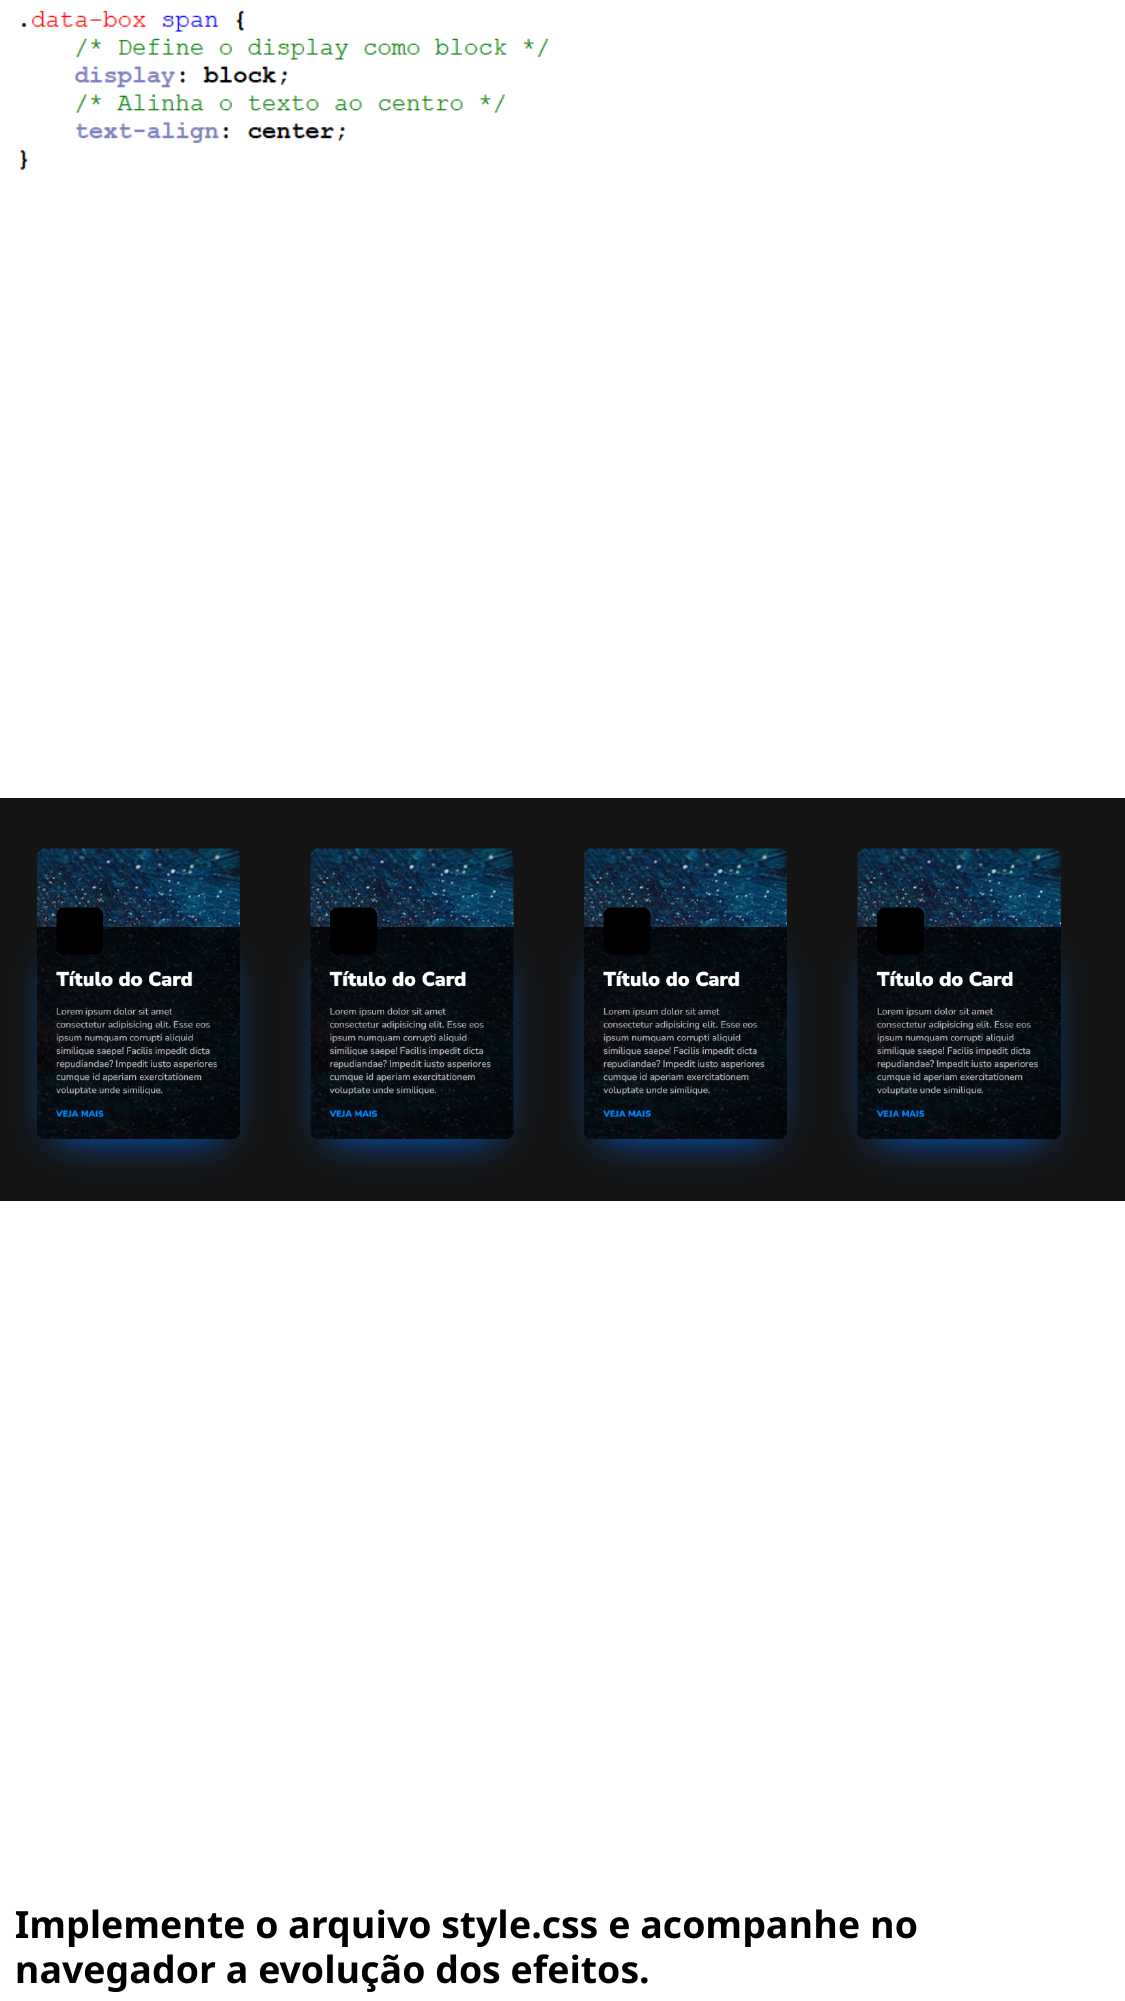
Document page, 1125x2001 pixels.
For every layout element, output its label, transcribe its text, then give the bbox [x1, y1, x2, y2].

text_box Implemente o arquivo style.css e acompanhe no navegador a evolução dos efeitos. [0, 1893, 1099, 1999]
picture [0, 0, 1125, 184]
picture [0, 798, 1125, 1202]
